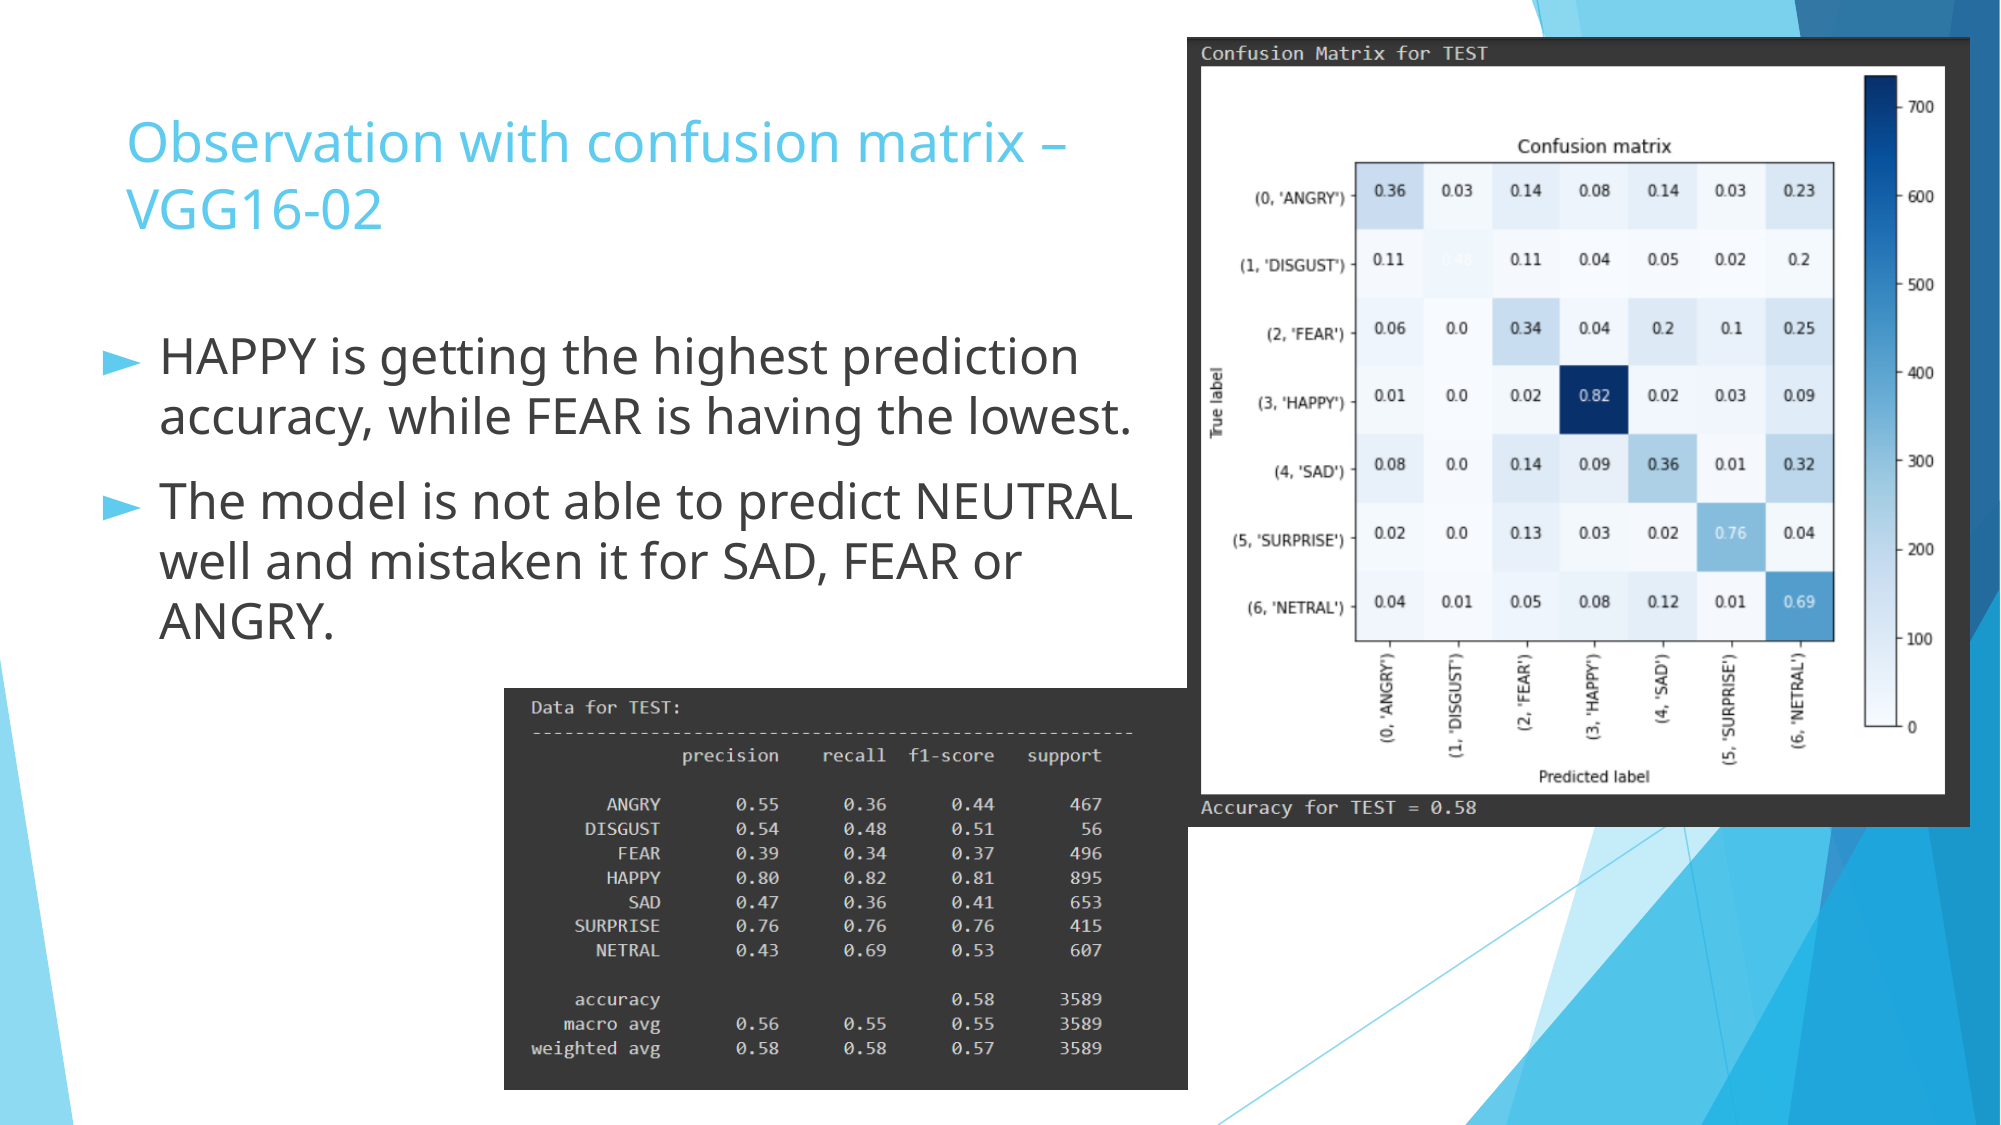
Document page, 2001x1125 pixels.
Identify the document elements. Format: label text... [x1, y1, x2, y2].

picture [504, 37, 1970, 1090]
list HAPPY is getting the highest prediction accuracy, while FEAR is having the lowest. The model is not able to predict NEUTRAL well and mistaken it for SAD, FEAR or ANGRY. [87, 316, 1151, 858]
title Observation with confusion matrix – VGG16-02 [111, 99, 1151, 316]
